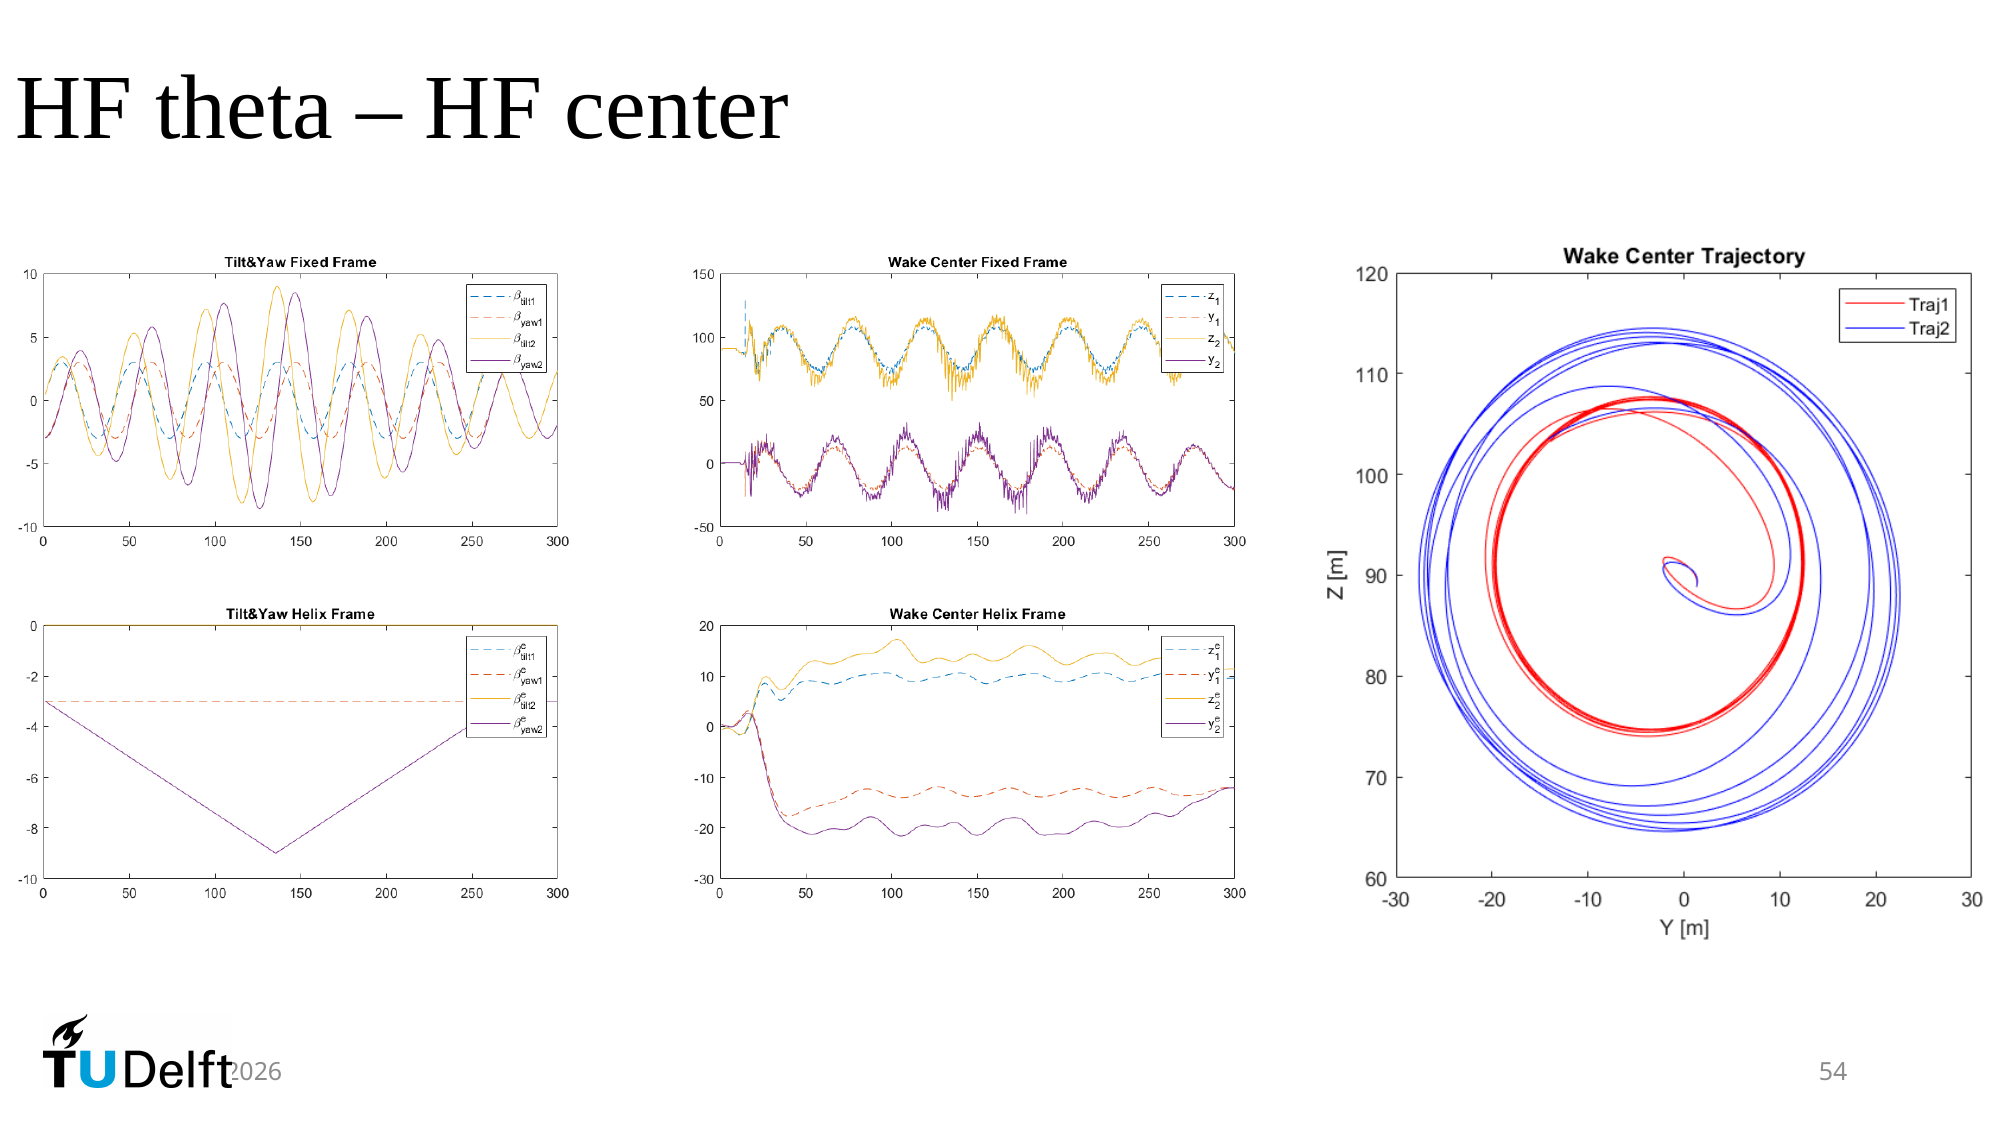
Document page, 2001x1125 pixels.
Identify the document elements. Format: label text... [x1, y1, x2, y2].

picture [43, 1014, 232, 1088]
picture [0, 217, 2000, 960]
title HF theta – HF center [0, 0, 1725, 217]
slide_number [137, 1042, 588, 1103]
slide_number 54 [1412, 1042, 1863, 1103]
